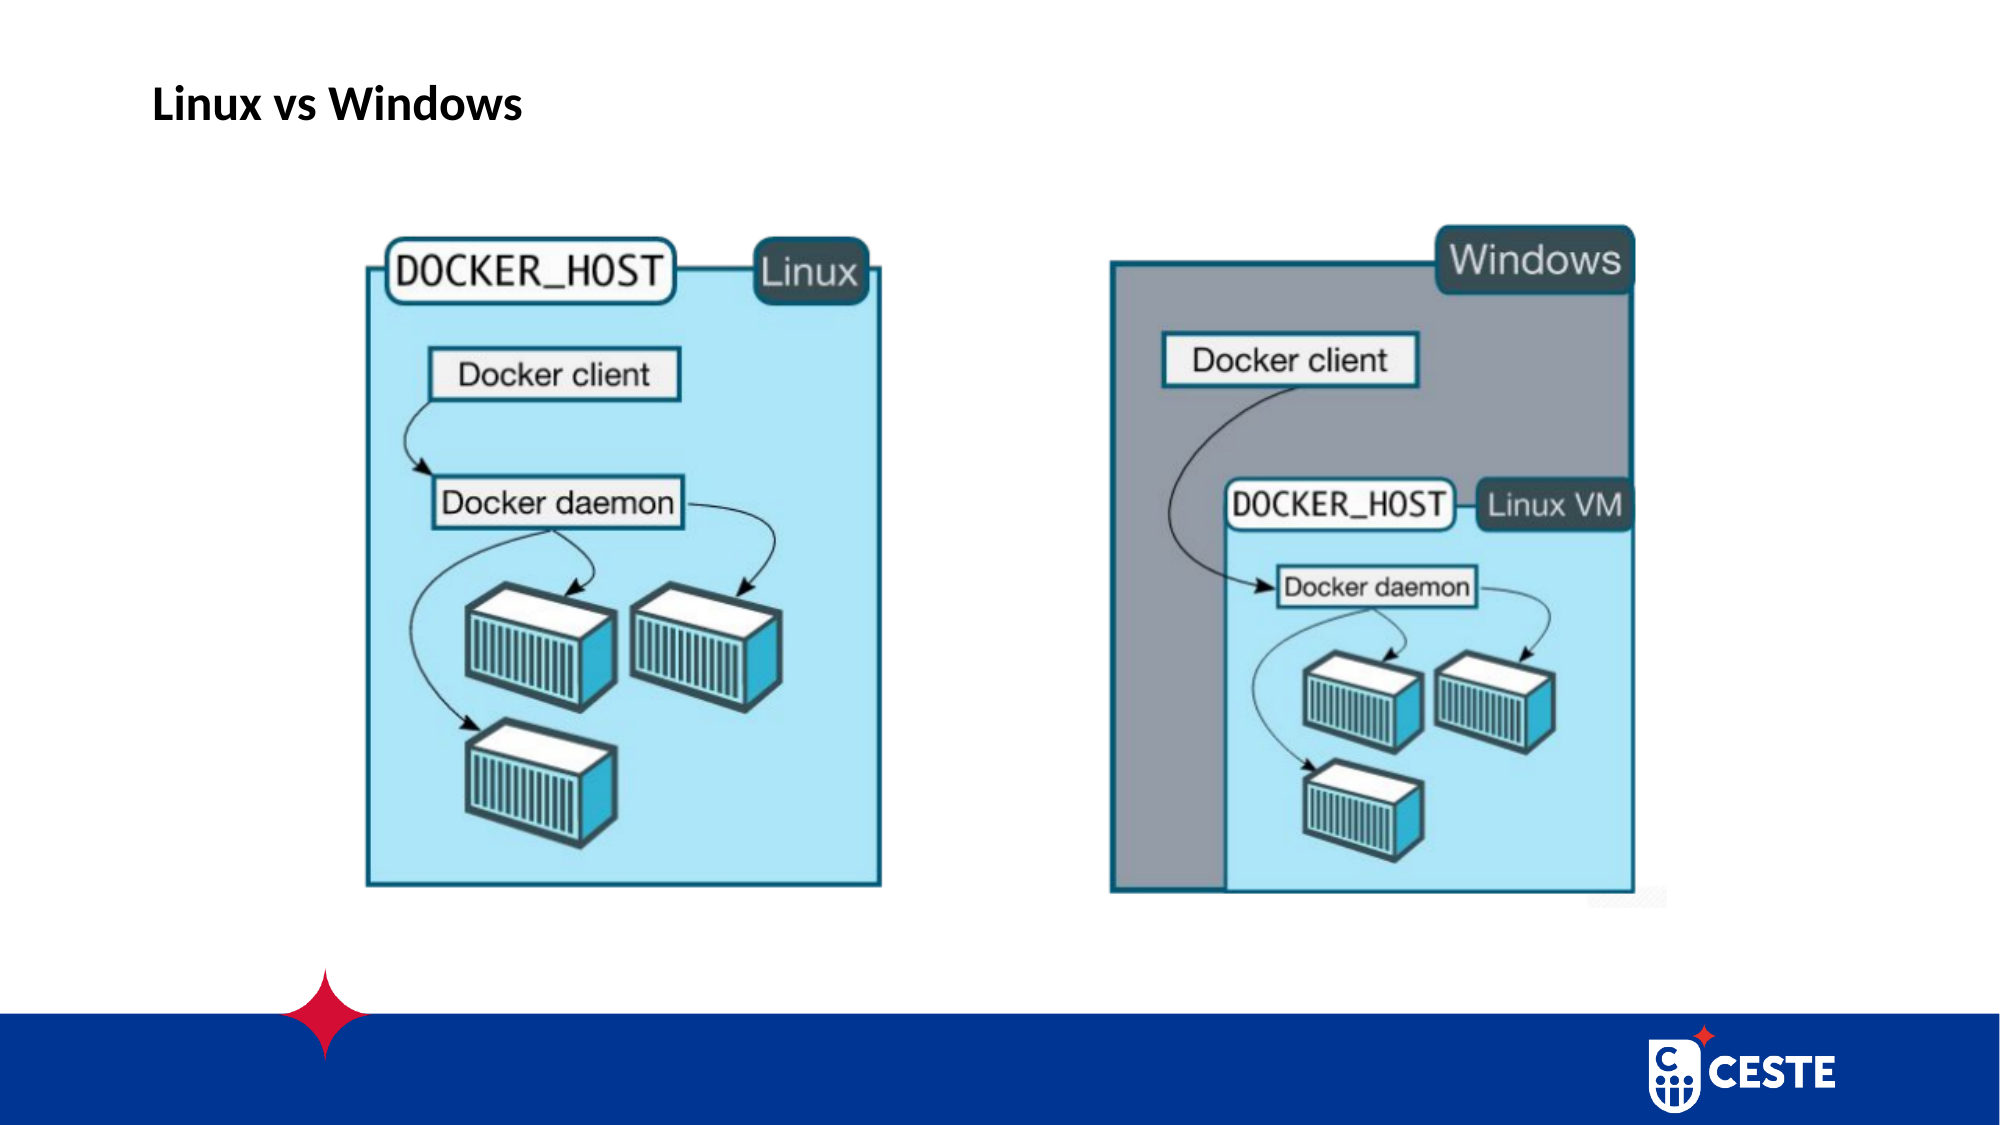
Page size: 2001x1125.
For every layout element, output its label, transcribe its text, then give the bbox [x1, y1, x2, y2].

picture [1629, 1014, 1854, 1122]
picture [275, 965, 375, 1064]
title Linux vs Windows [137, 59, 1863, 149]
picture [346, 215, 1668, 908]
